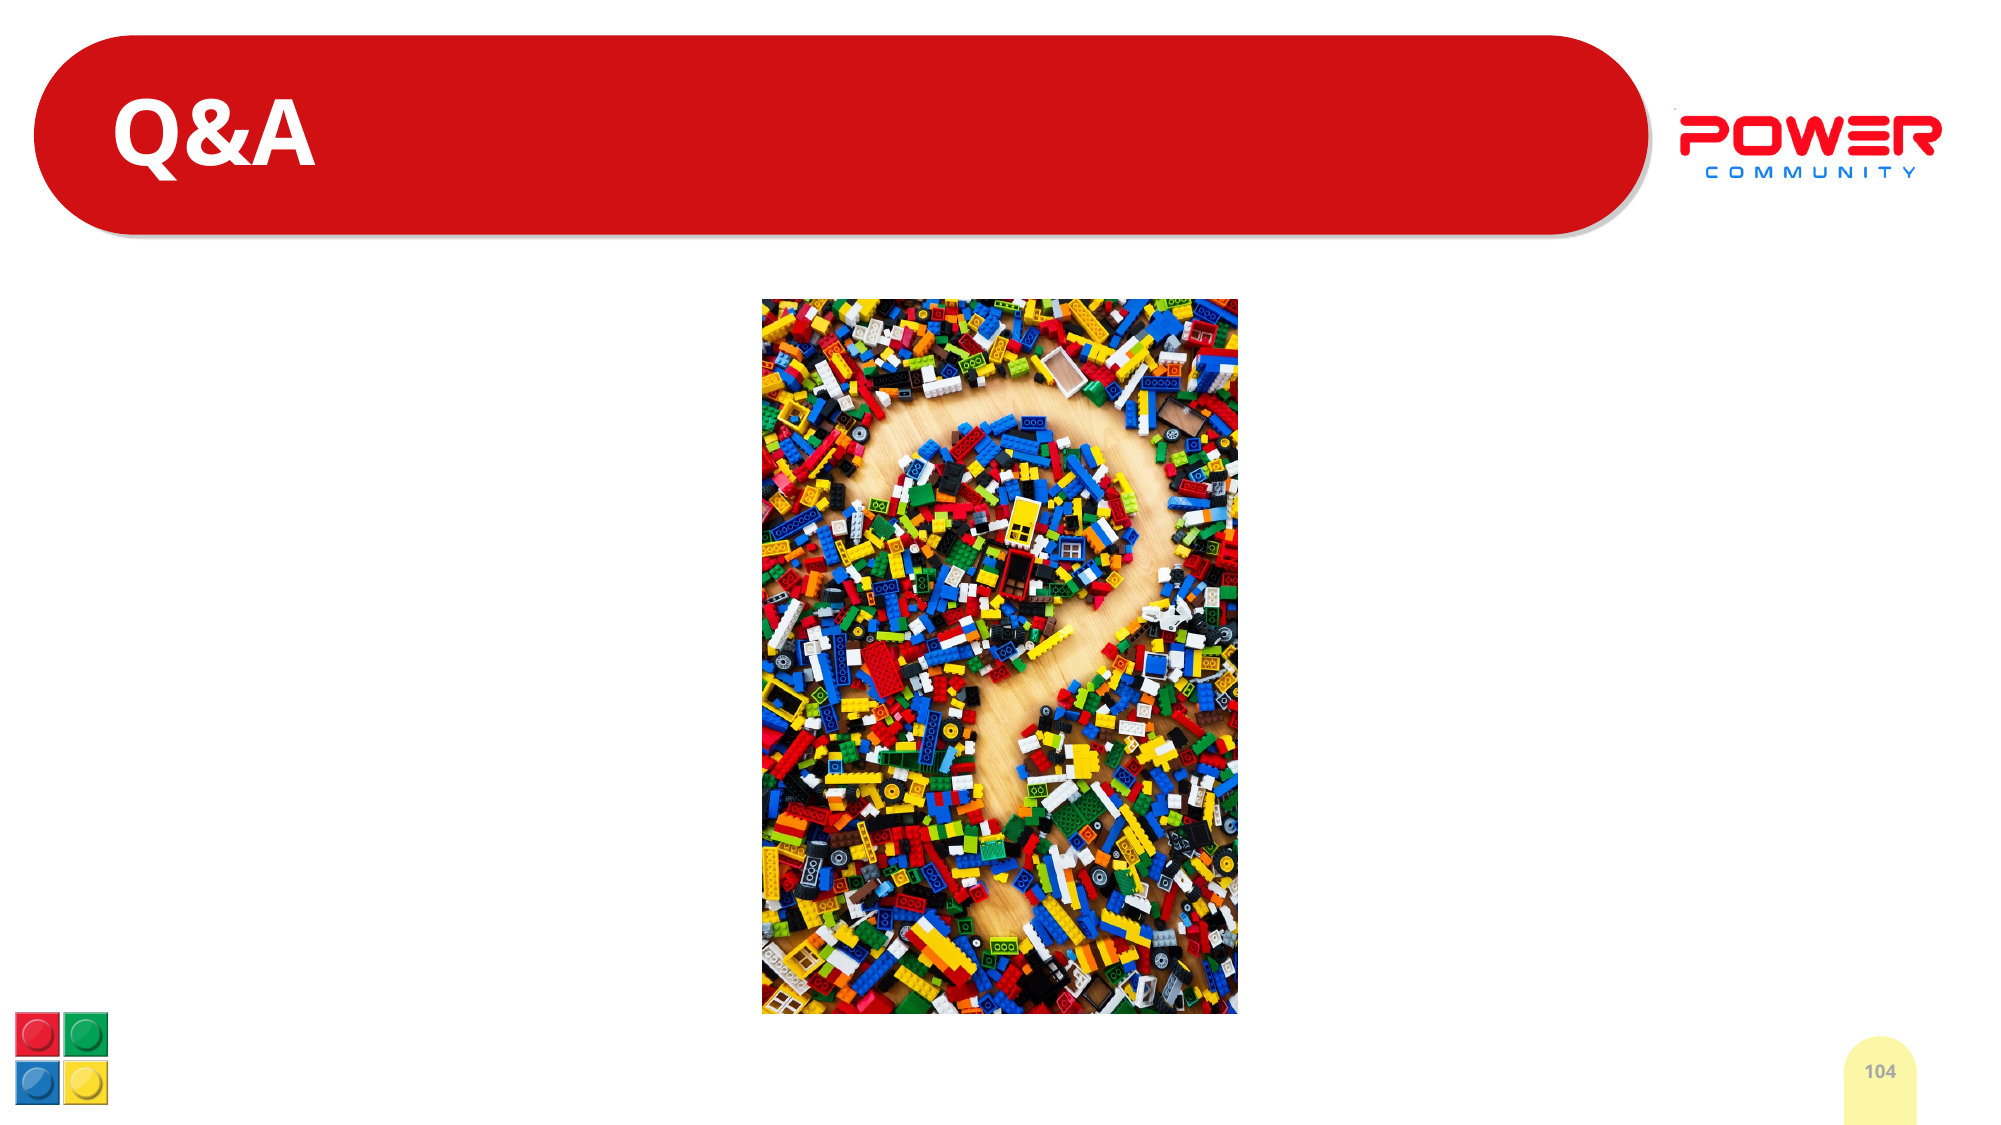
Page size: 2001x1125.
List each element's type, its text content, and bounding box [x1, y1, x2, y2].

picture [1668, 93, 1948, 192]
slide_number 104 [1853, 1042, 1908, 1103]
picture [12, 1009, 111, 1109]
text_box [32, 34, 1650, 236]
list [762, 299, 1238, 1014]
text_box Q&A [110, 66, 1328, 192]
